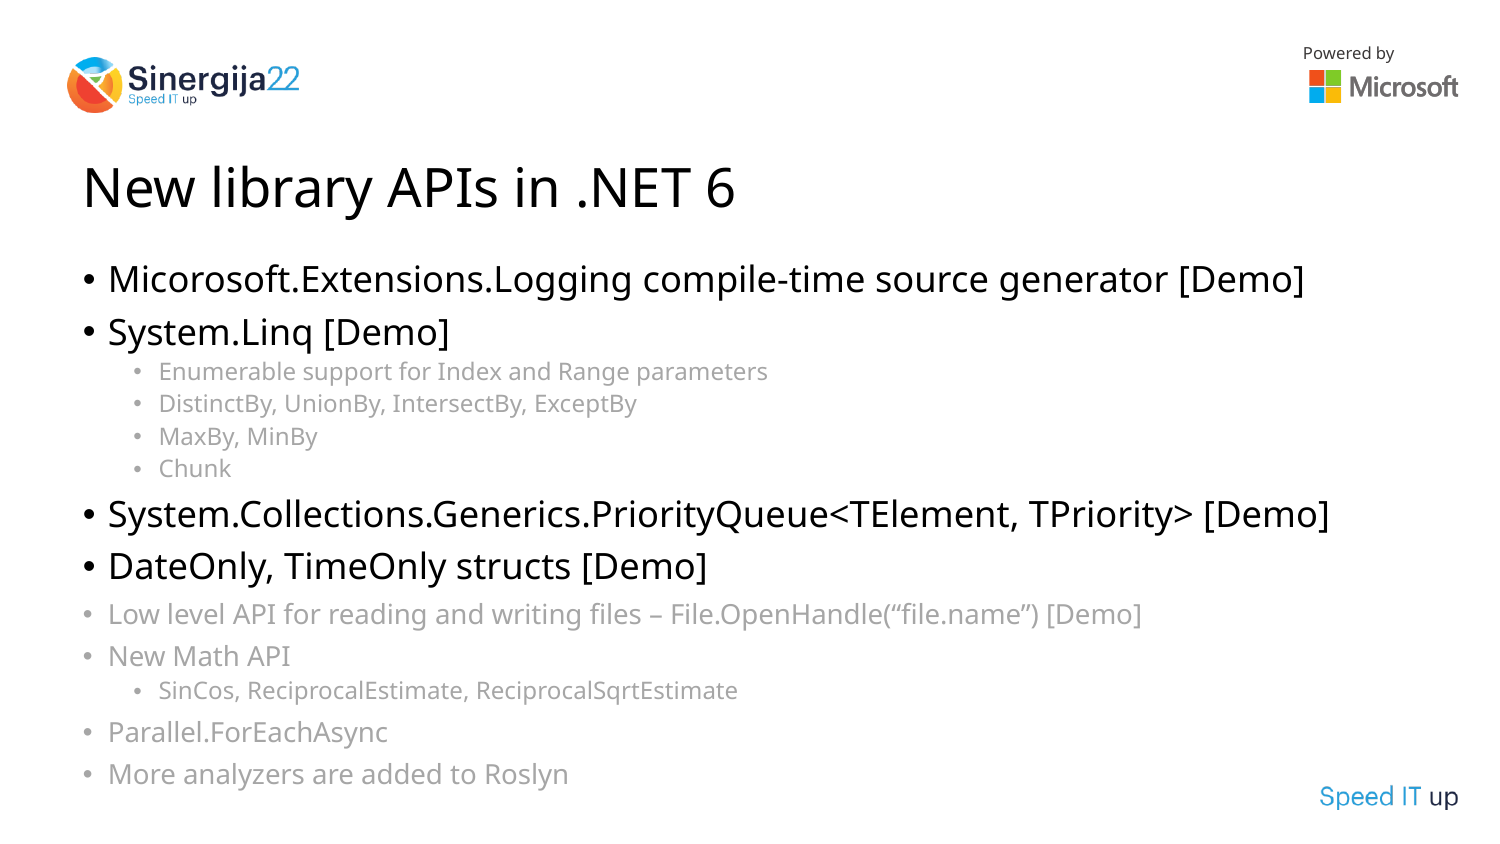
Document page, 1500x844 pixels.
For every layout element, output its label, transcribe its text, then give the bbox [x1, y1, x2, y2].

picture [67, 57, 299, 113]
picture [1320, 805, 1458, 810]
list Micorosoft.Extensions.Logging compile-time source generator [Demo] System.Linq [Demo] Enumerable support for Index and Range parameters DistinctBy, UnionBy, IntersectBy, ExceptBy MaxBy, MinBy Chunk System.Collections.Generics.PriorityQueue<TElement, TPriority> [Demo] DateOnly, TimeOnly structs [Demo] Low level API for reading and writing files – File.OpenHandle(“file.name”) [Demo] New Math API SinCos, ReciprocalEstimate, ReciprocalSqrtEstimate Parallel.ForEachAsync More analyzers are added to Roslyn [67, 254, 1459, 805]
title New library APIs in .NET 6 [67, 153, 1459, 227]
